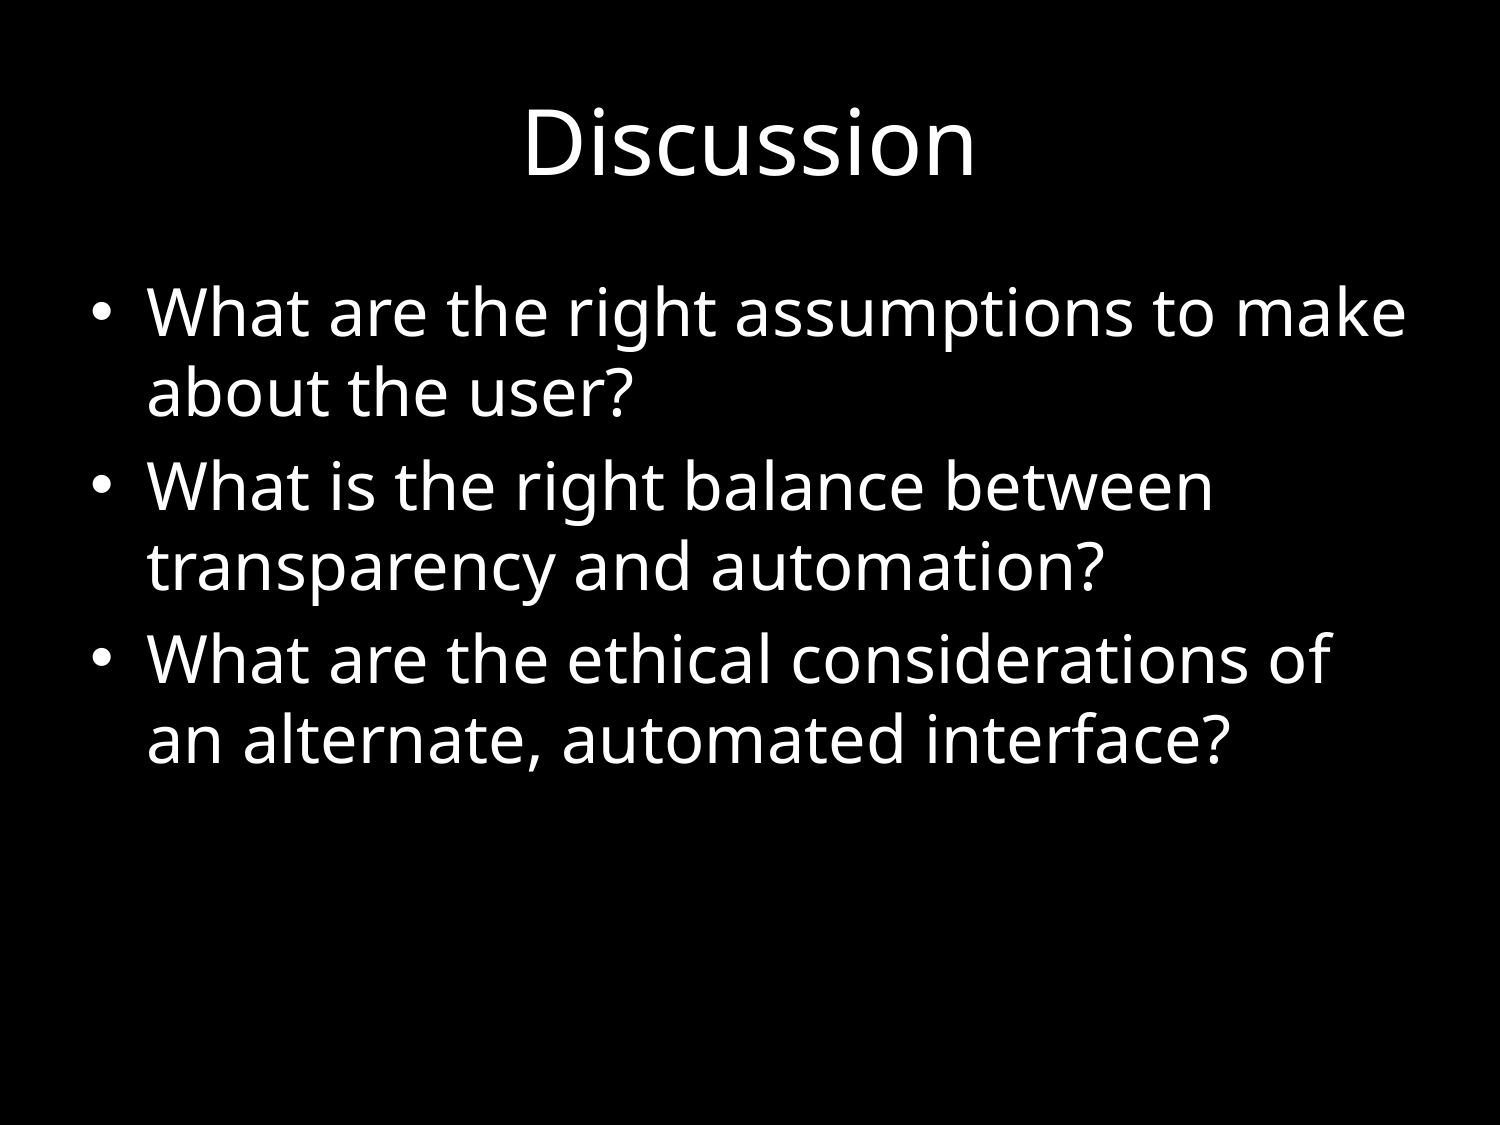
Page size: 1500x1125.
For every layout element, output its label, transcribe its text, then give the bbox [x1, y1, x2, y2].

list What are the right assumptions to make about the user? What is the right balance between transparency and automation? What are the ethical considerations of an alternate, automated interface? [75, 262, 1425, 1005]
title Discussion [75, 45, 1425, 233]
